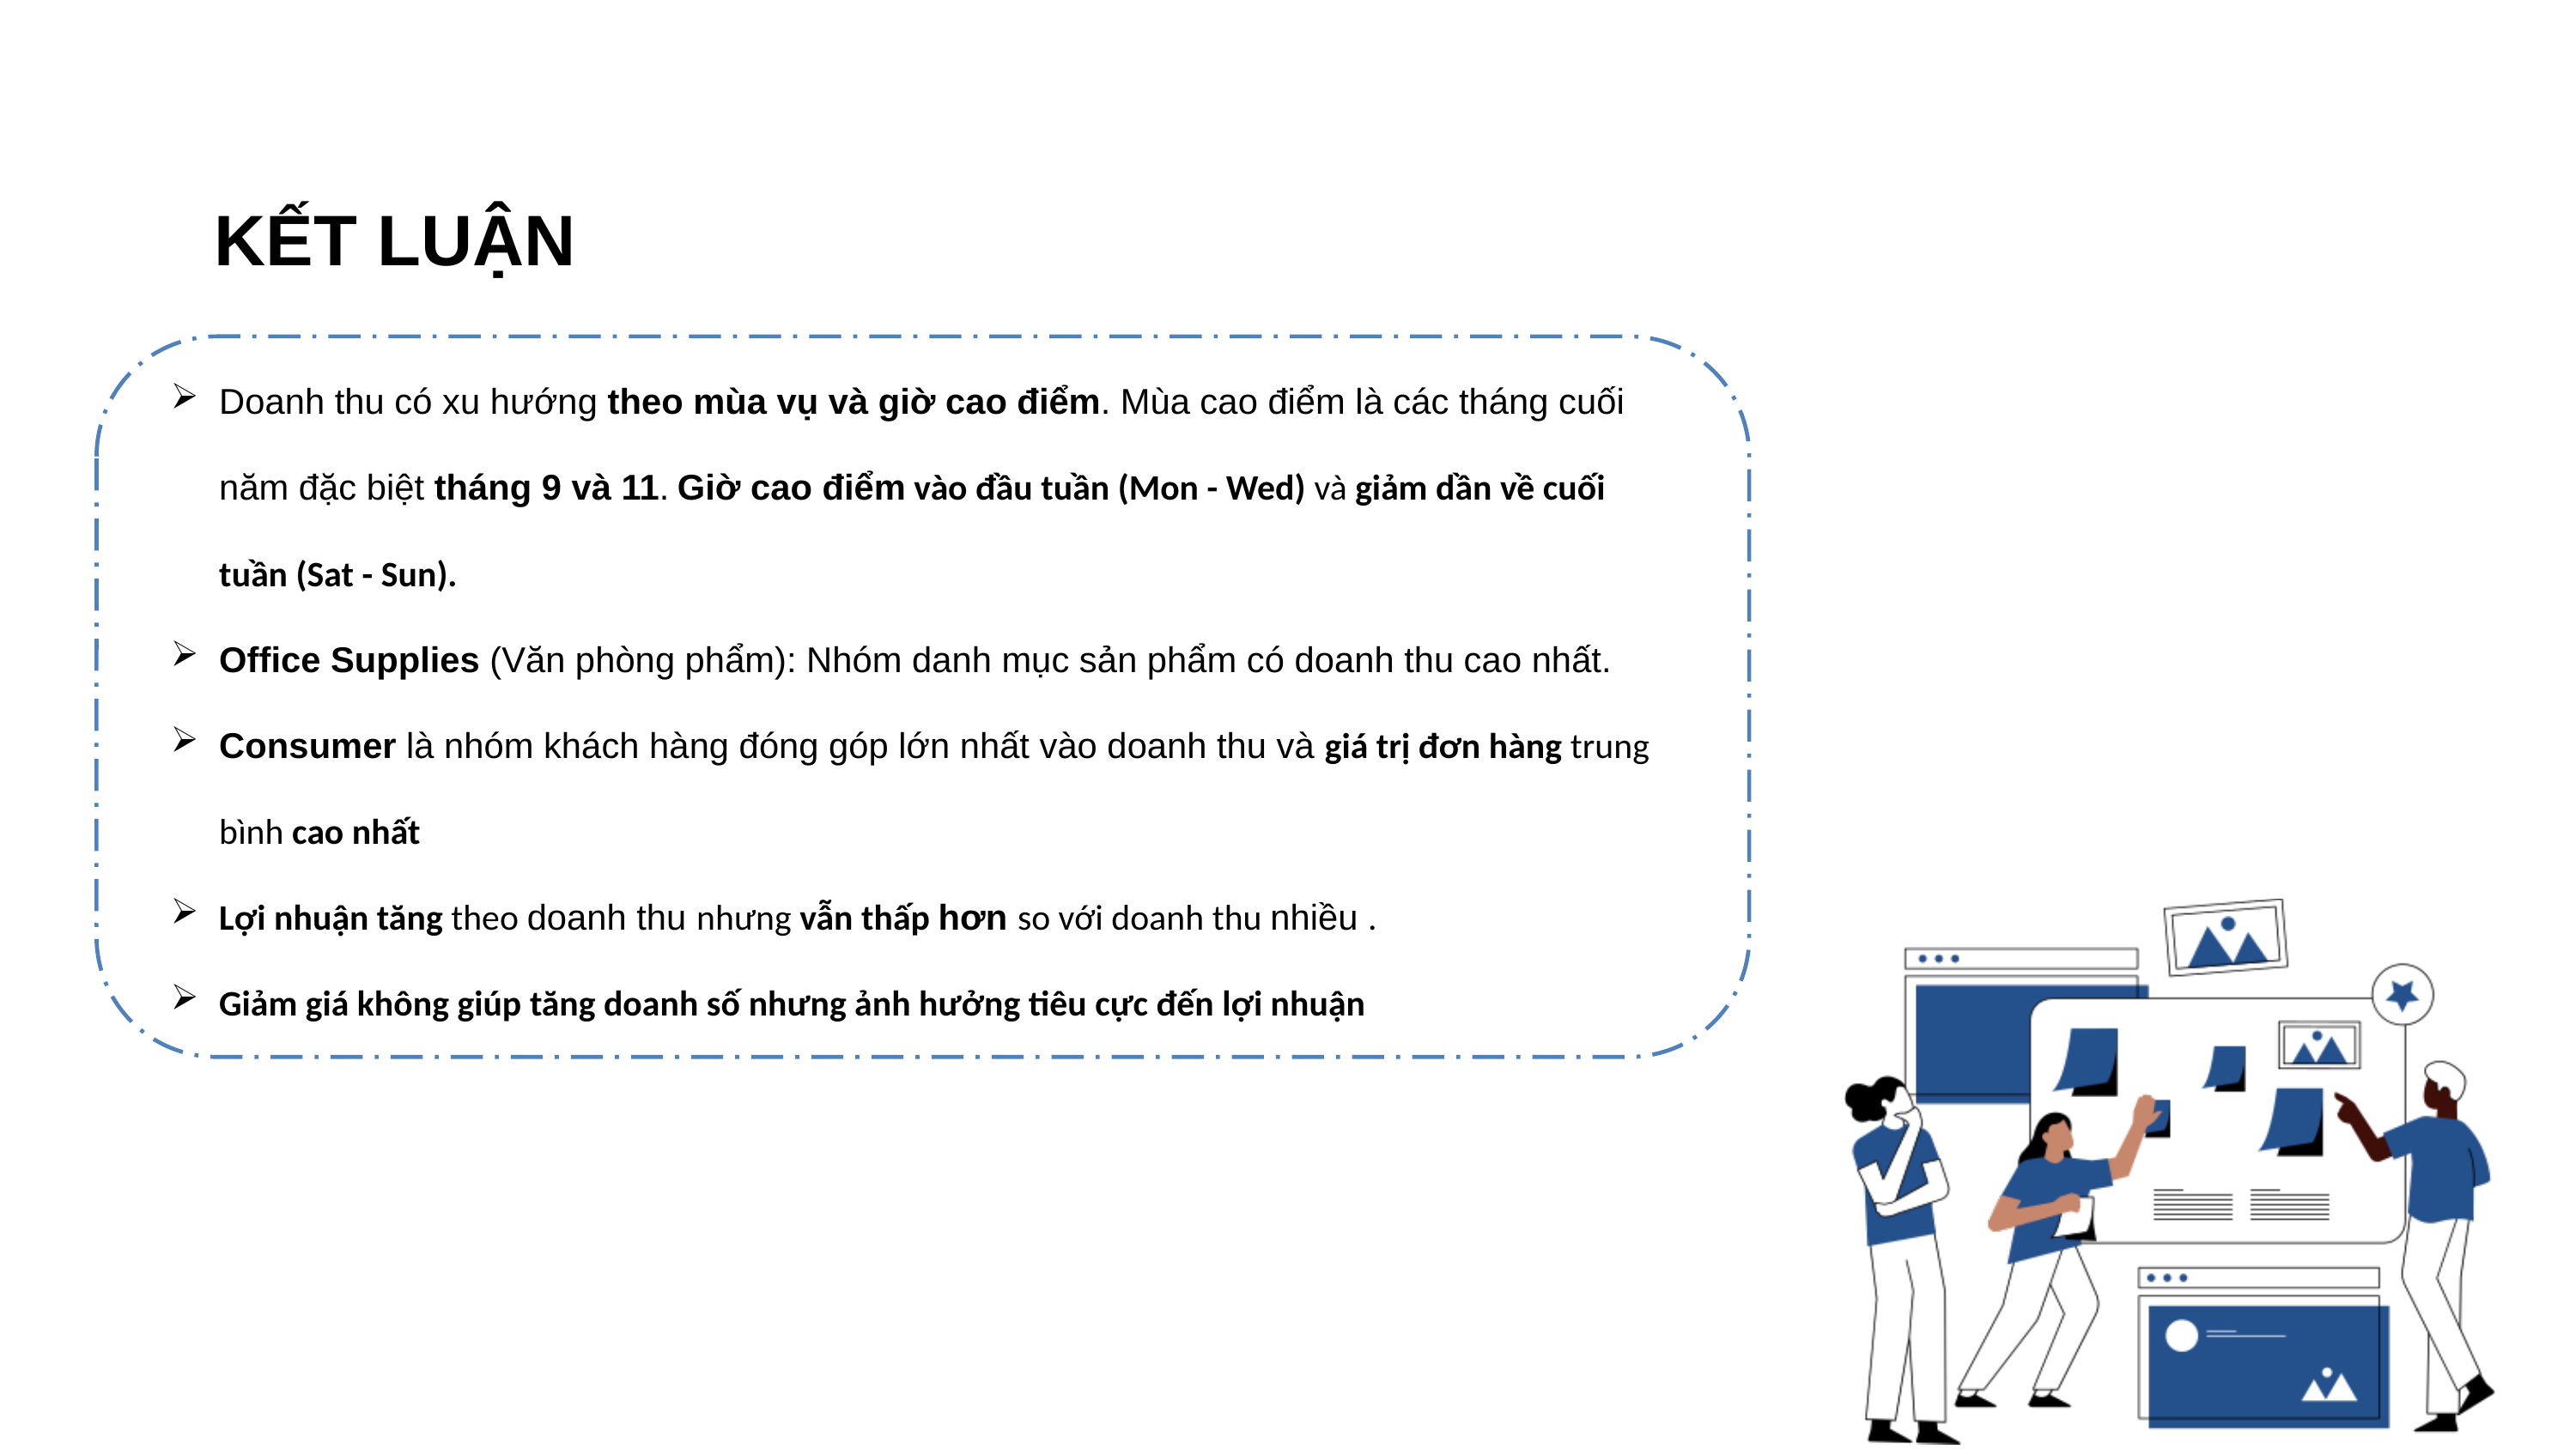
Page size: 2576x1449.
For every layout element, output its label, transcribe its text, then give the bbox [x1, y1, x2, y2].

text_box Doanh thu có xu hướng theo mùa vụ và giờ cao điểm. Mùa cao điểm là các tháng cuối năm đặc biệt tháng 9 và 11. Giờ cao điểm vào đầu tuần (Mon - Wed) và giảm dần về cuối tuần (Sat - Sun). Office Supplies (Văn phòng phẩm): Nhóm danh mục sản phẩm có doanh thu cao nhất. Consumer là nhóm khách hàng đóng góp lớn nhất vào doanh thu và giá trị đơn hàng trung bình cao nhất Lợi nhuận tăng theo doanh thu nhưng vẫn thấp hơn so với doanh thu nhiều . Giảm giá không giúp tăng doanh số nhưng ảnh hưởng tiêu cực đến lợi nhuận [158, 329, 1688, 351]
text_box [96, 336, 1748, 1058]
text_box Doanh thu có xu hướng theo mùa vụ và giờ cao điểm. Mùa cao điểm là các tháng cuối năm đặc biệt tháng 9 và 11. Giờ cao điểm vào đầu tuần (Mon - Wed) và giảm dần về cuối tuần (Sat - Sun). Office Supplies (Văn phòng phẩm): Nhóm danh mục sản phẩm có doanh thu cao nhất. Consumer là nhóm khách hàng đóng góp lớn nhất vào doanh thu và giá trị đơn hàng trung bình cao nhất Lợi nhuận tăng theo doanh thu nhưng vẫn thấp hơn so với doanh thu nhiều . Giảm giá không giúp tăng doanh số nhưng ảnh hưởng tiêu cực đến lợi nhuận [158, 1042, 1688, 1115]
text_box [1844, 1113, 2495, 1446]
text_box KẾT LUẬN [214, 160, 1781, 281]
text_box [1753, 291, 2567, 1106]
